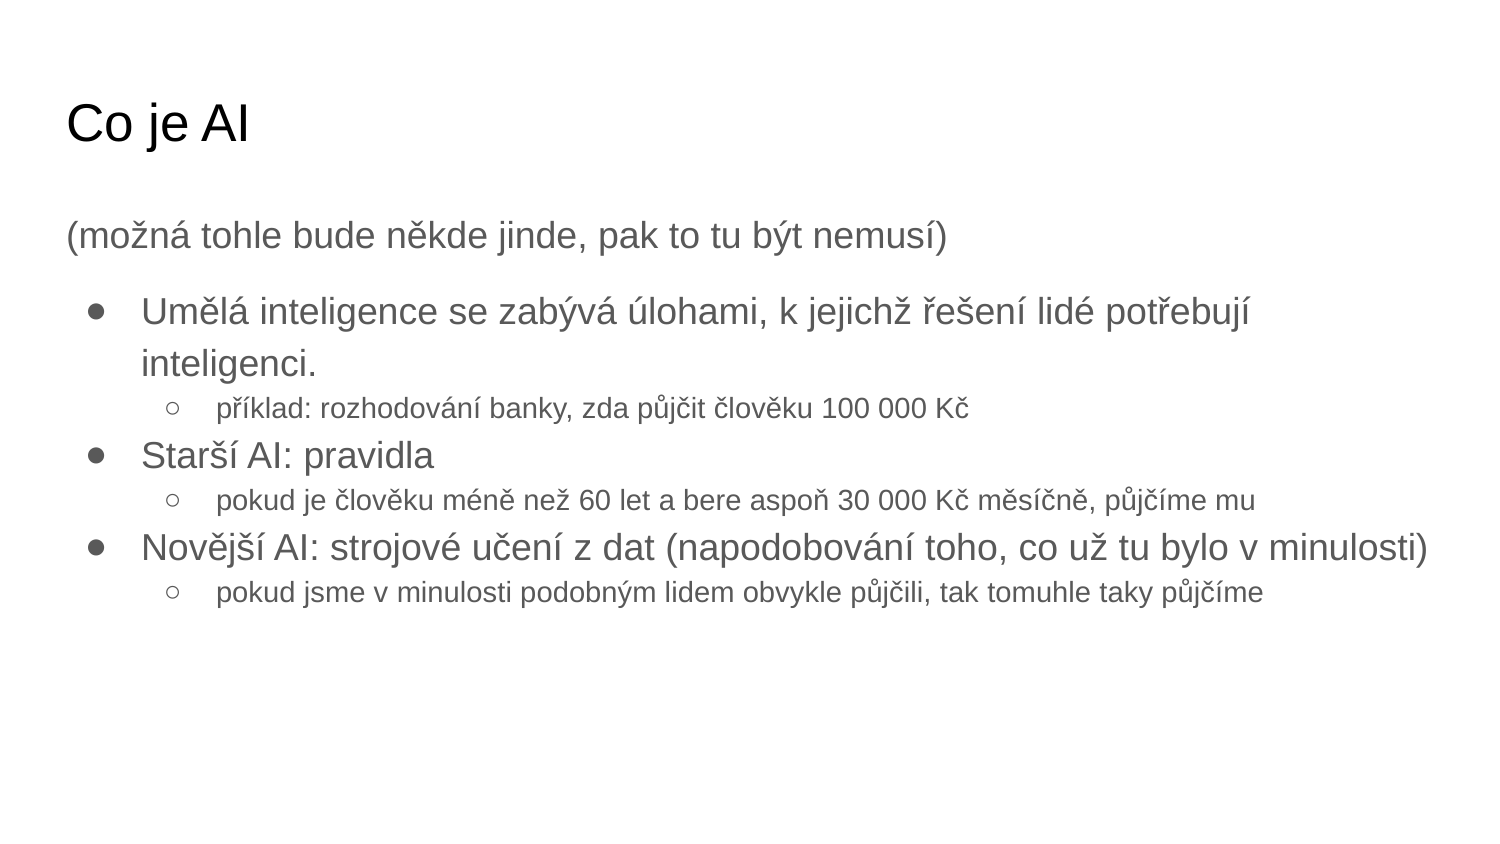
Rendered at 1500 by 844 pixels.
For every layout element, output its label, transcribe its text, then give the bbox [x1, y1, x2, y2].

list (možná tohle bude někde jinde, pak to tu být nemusí) Umělá inteligence se zabývá úlohami, k jejichž řešení lidé potřebují inteligenci. příklad: rozhodování banky, zda půjčit člověku 100 000 Kč Starší AI: pravidla pokud je člověku méně než 60 let a bere aspoň 30 000 Kč měsíčně, půjčíme mu Novější AI: strojové učení z dat (napodobování toho, co už tu bylo v minulosti) pokud jsme v minulosti podobným lidem obvykle půjčili, tak tomuhle taky půjčíme [51, 189, 1449, 750]
title Co je AI [51, 72, 1449, 167]
